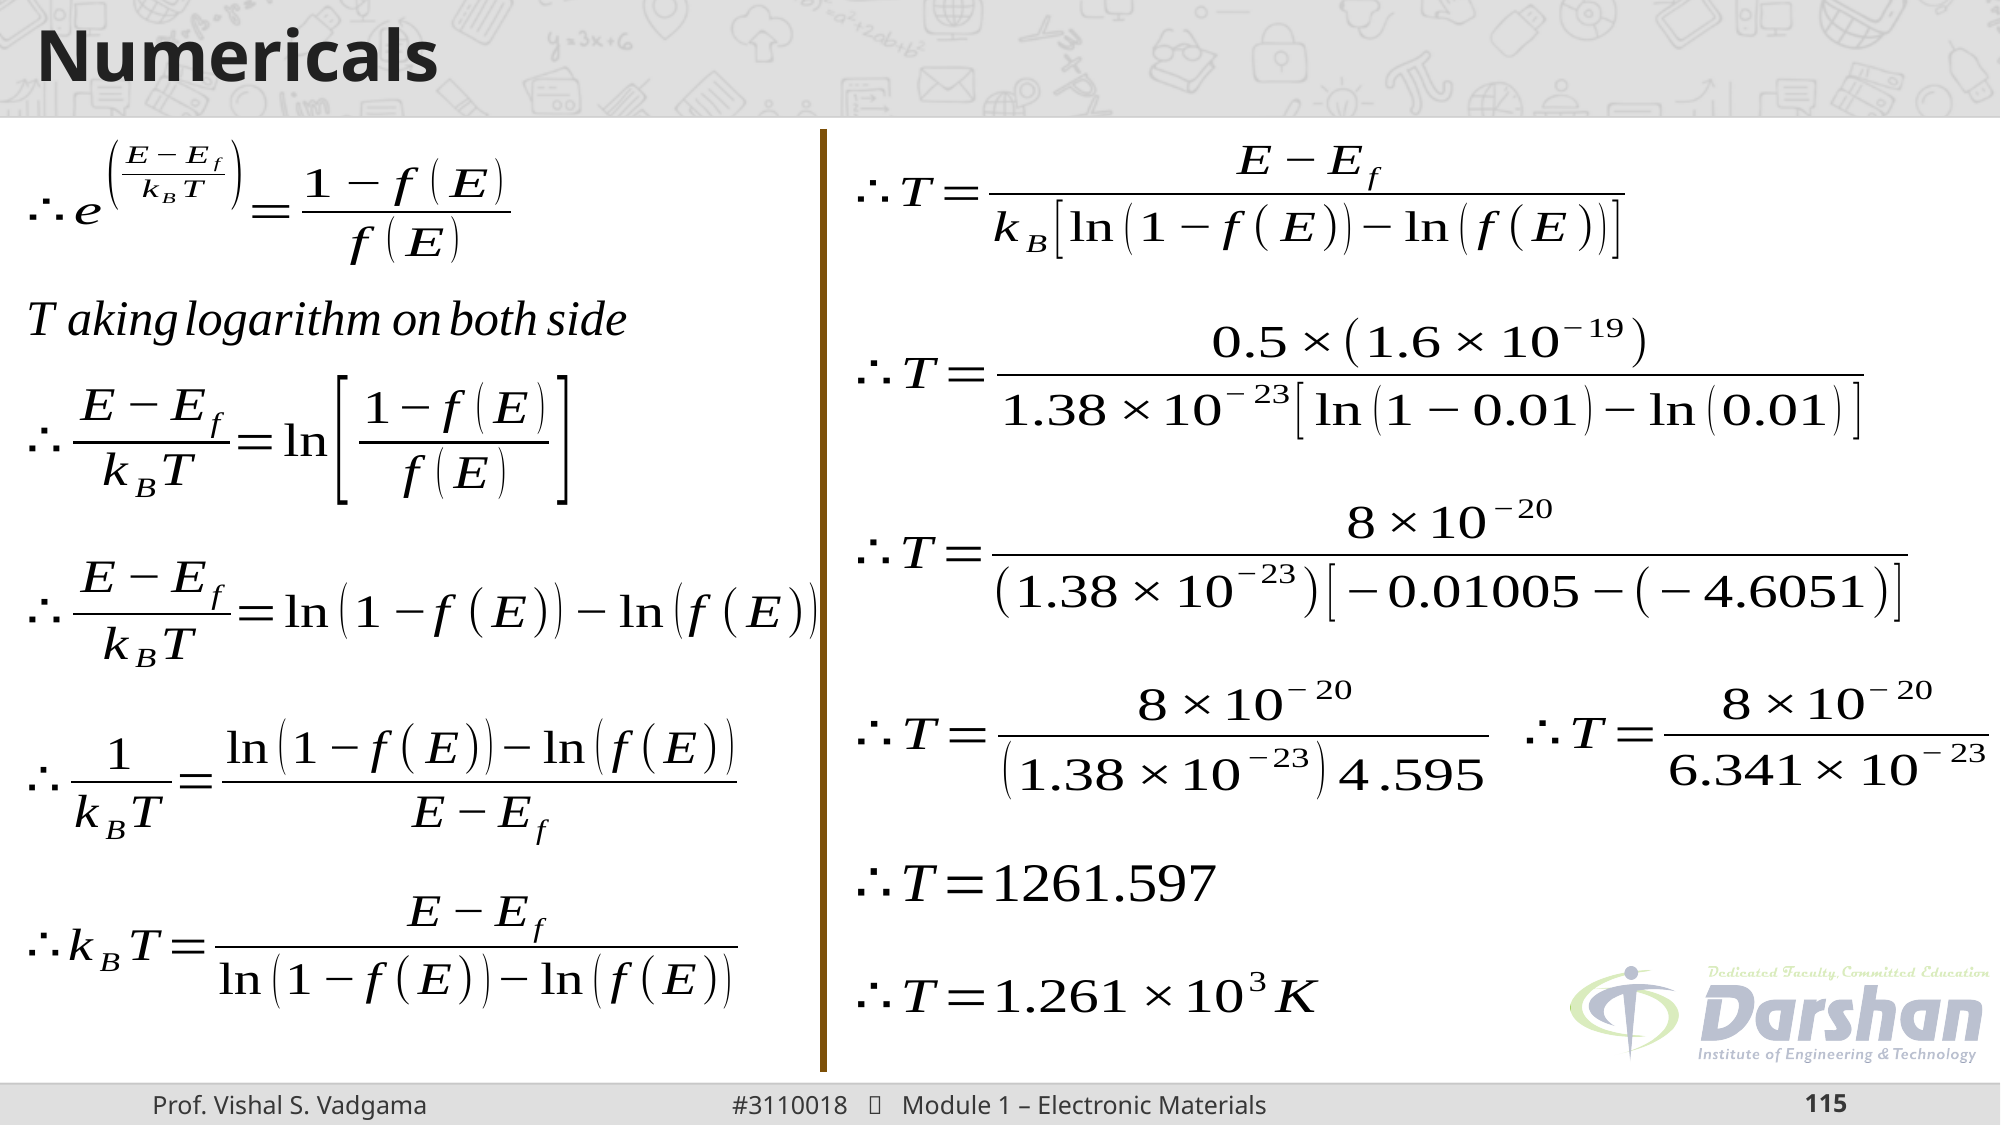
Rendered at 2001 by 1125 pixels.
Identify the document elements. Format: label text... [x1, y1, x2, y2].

title Numericals [0, 0, 2000, 117]
text_box The Schrodinger’s equations are: [1570, 966, 1990, 1063]
